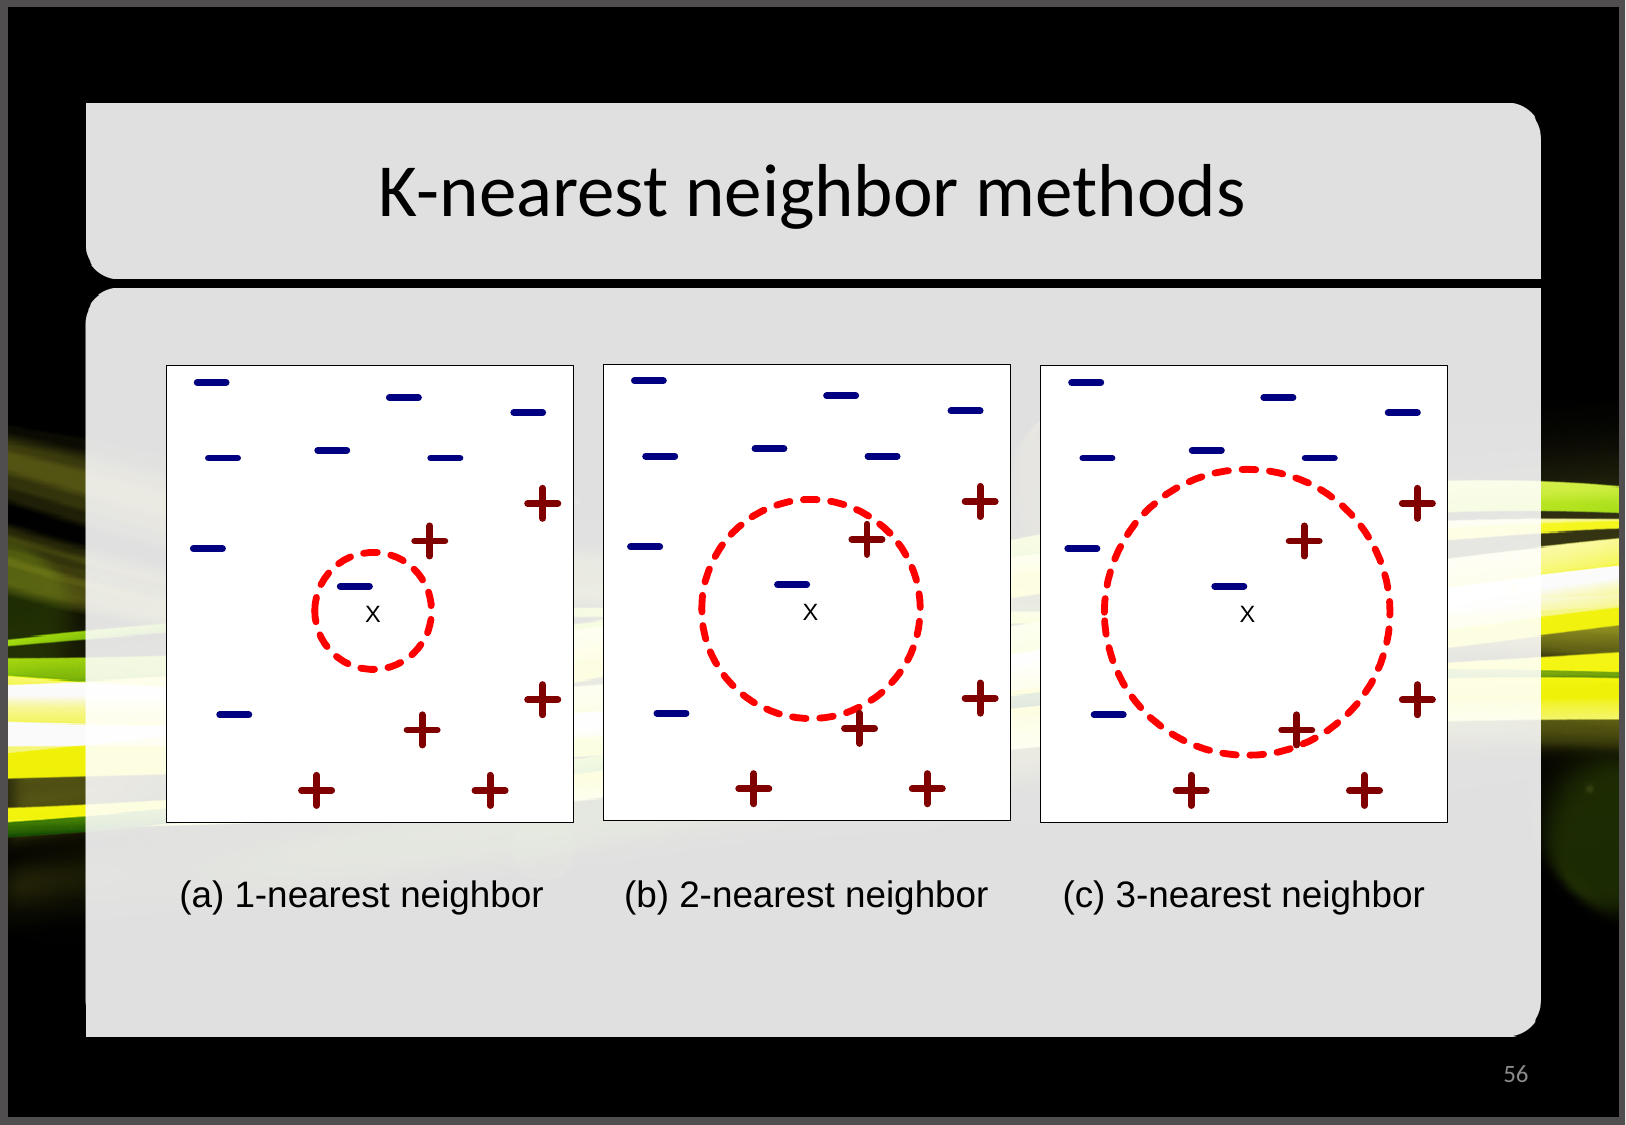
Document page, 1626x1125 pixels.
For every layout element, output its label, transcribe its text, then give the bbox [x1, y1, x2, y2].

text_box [162, 361, 1451, 960]
slide_number 56 [1164, 1042, 1544, 1103]
title K-nearest neighbor methods [80, 107, 1544, 266]
picture [0, 0, 1626, 1125]
